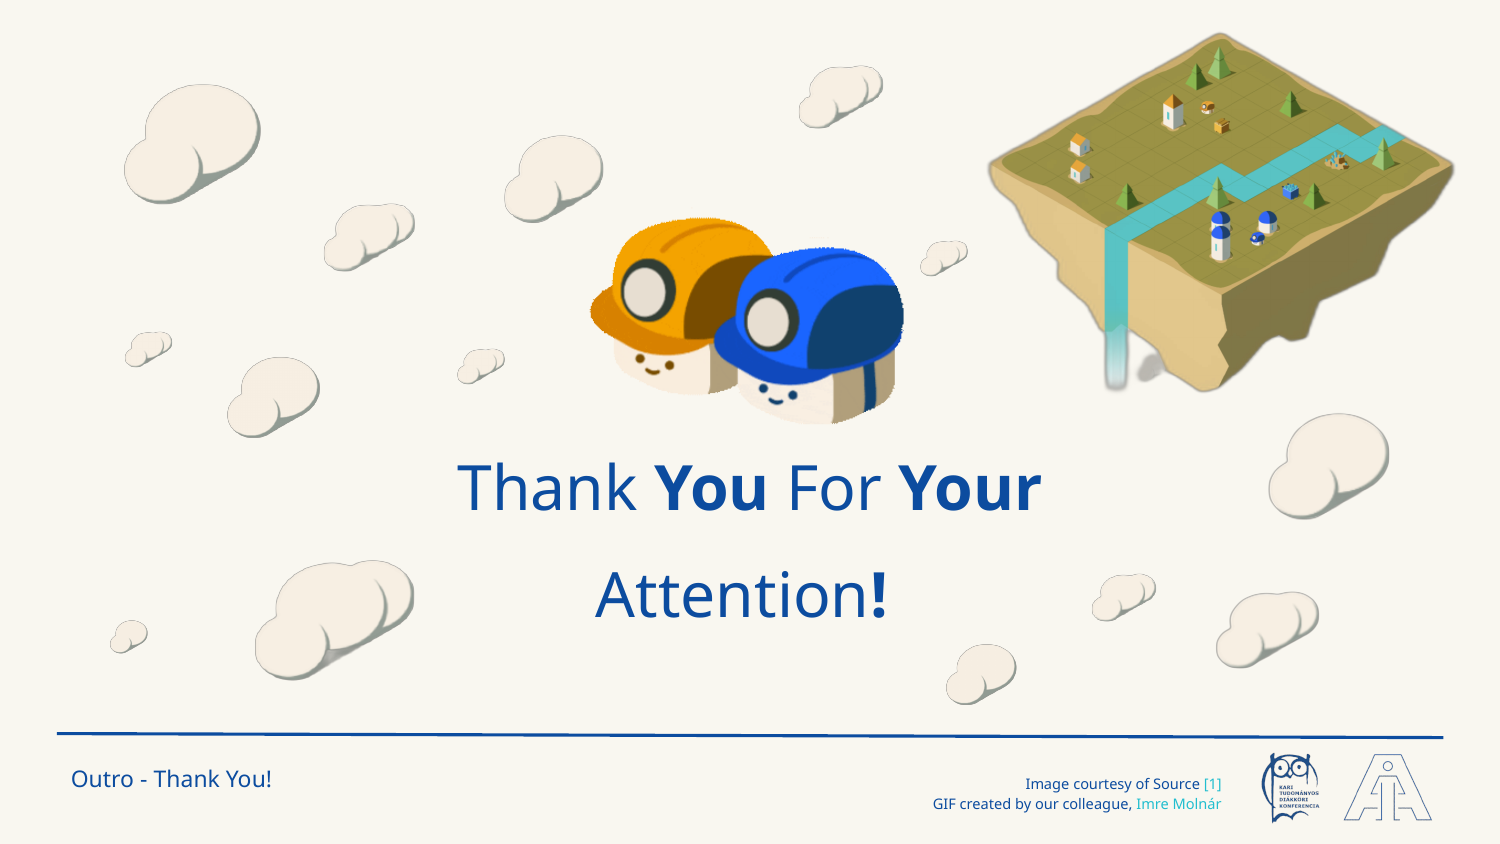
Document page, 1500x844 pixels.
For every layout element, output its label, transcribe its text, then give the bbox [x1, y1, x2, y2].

text_box Outro - Thank You! [55, 766, 685, 800]
picture [444, 335, 519, 395]
picture [93, 68, 290, 222]
picture [487, 24, 1469, 542]
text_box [56, 733, 1444, 738]
picture [1074, 557, 1175, 637]
picture [1188, 565, 1350, 693]
picture [930, 635, 1031, 714]
picture [1250, 749, 1327, 829]
picture [206, 346, 339, 451]
text_box Thank You For Your Attention! [389, 421, 1111, 646]
picture [298, 179, 442, 293]
picture [228, 546, 425, 701]
text_box Image courtesy of Source [1] GIF created by our colleague, Imre Molnár [830, 757, 1237, 828]
picture [1340, 749, 1439, 829]
picture [111, 318, 187, 378]
picture [103, 612, 156, 661]
